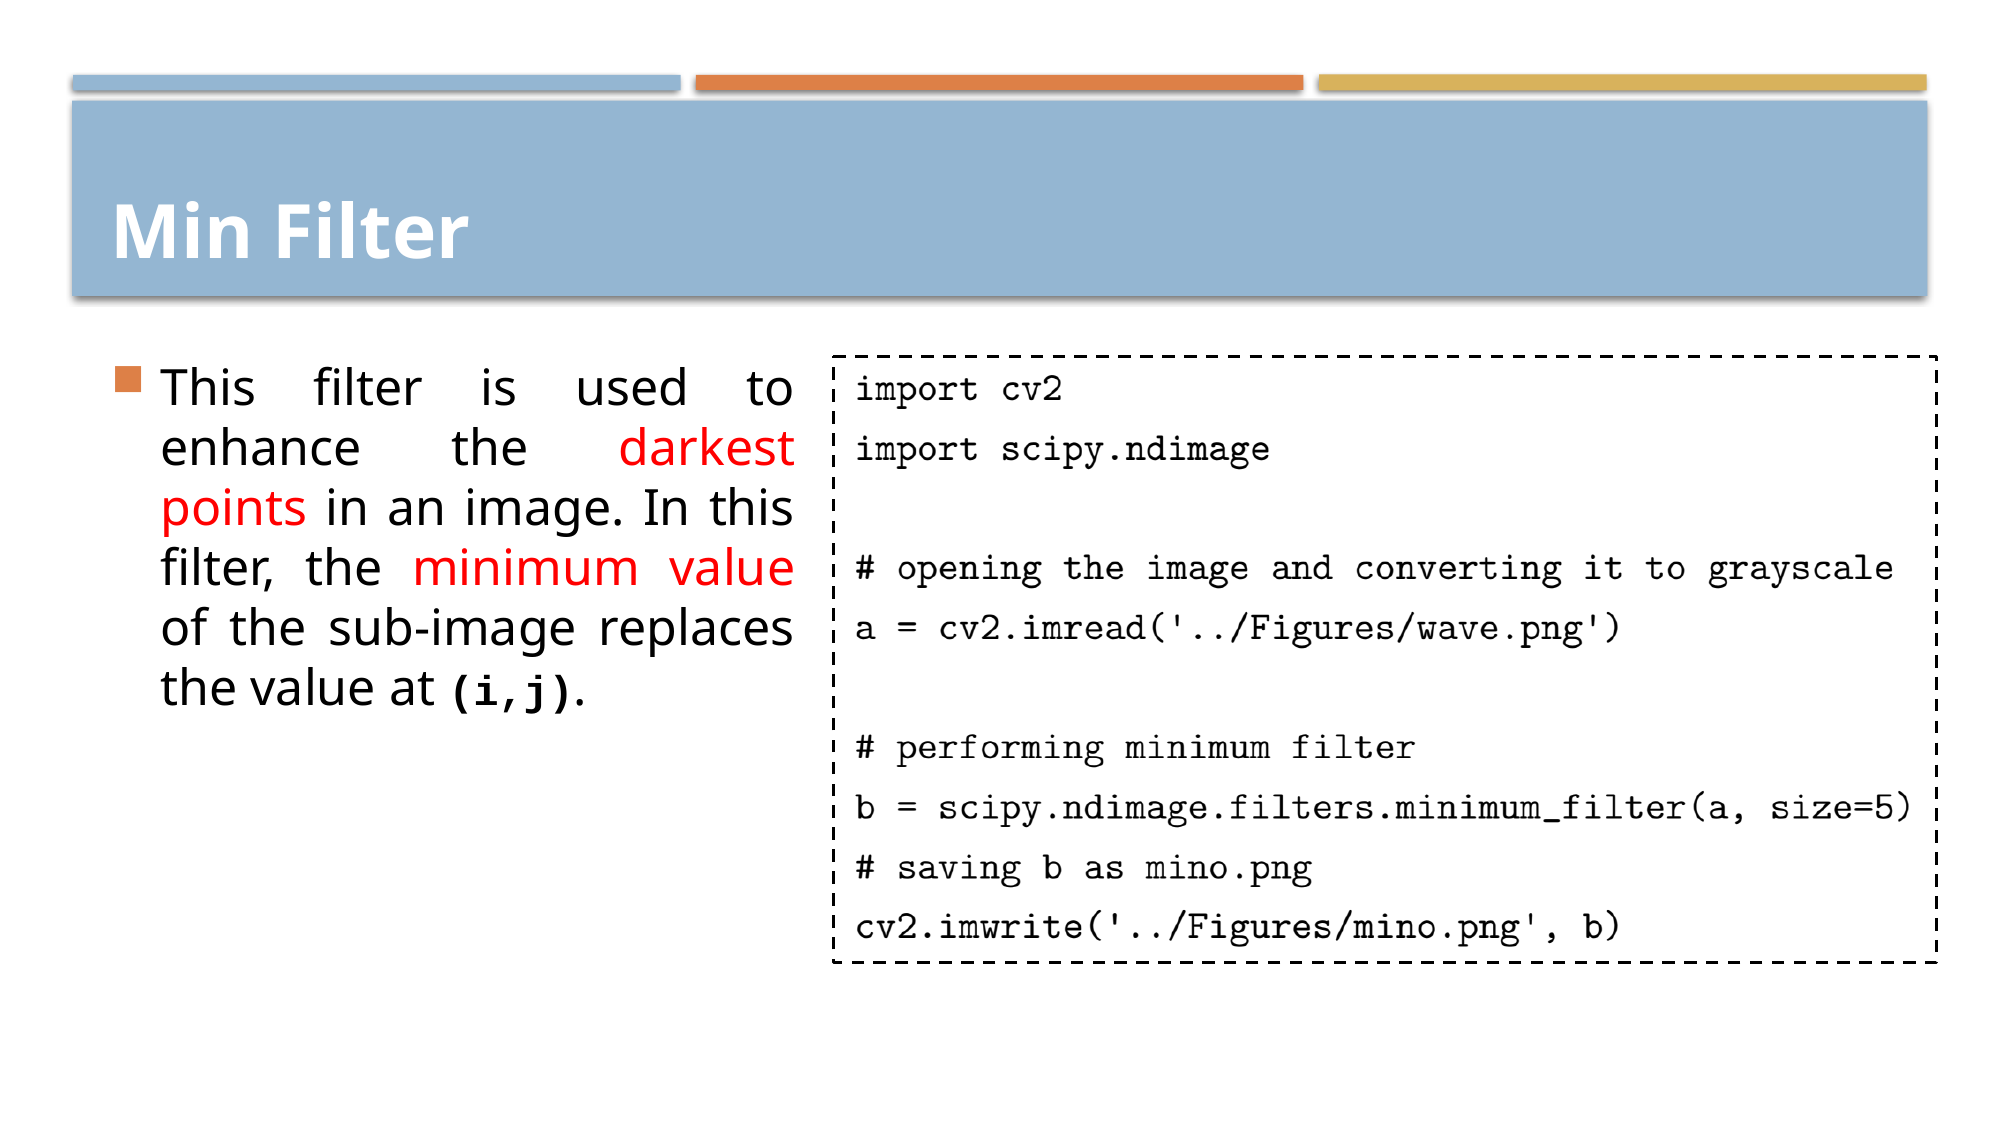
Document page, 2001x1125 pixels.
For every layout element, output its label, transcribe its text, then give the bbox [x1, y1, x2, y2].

title Min Filter [95, 115, 1905, 282]
list This filter is used to enhance the darkest points in an image. In this filter, the minimum value of the sub-image replaces the value at (i,j). [95, 357, 811, 962]
picture [834, 357, 1936, 962]
